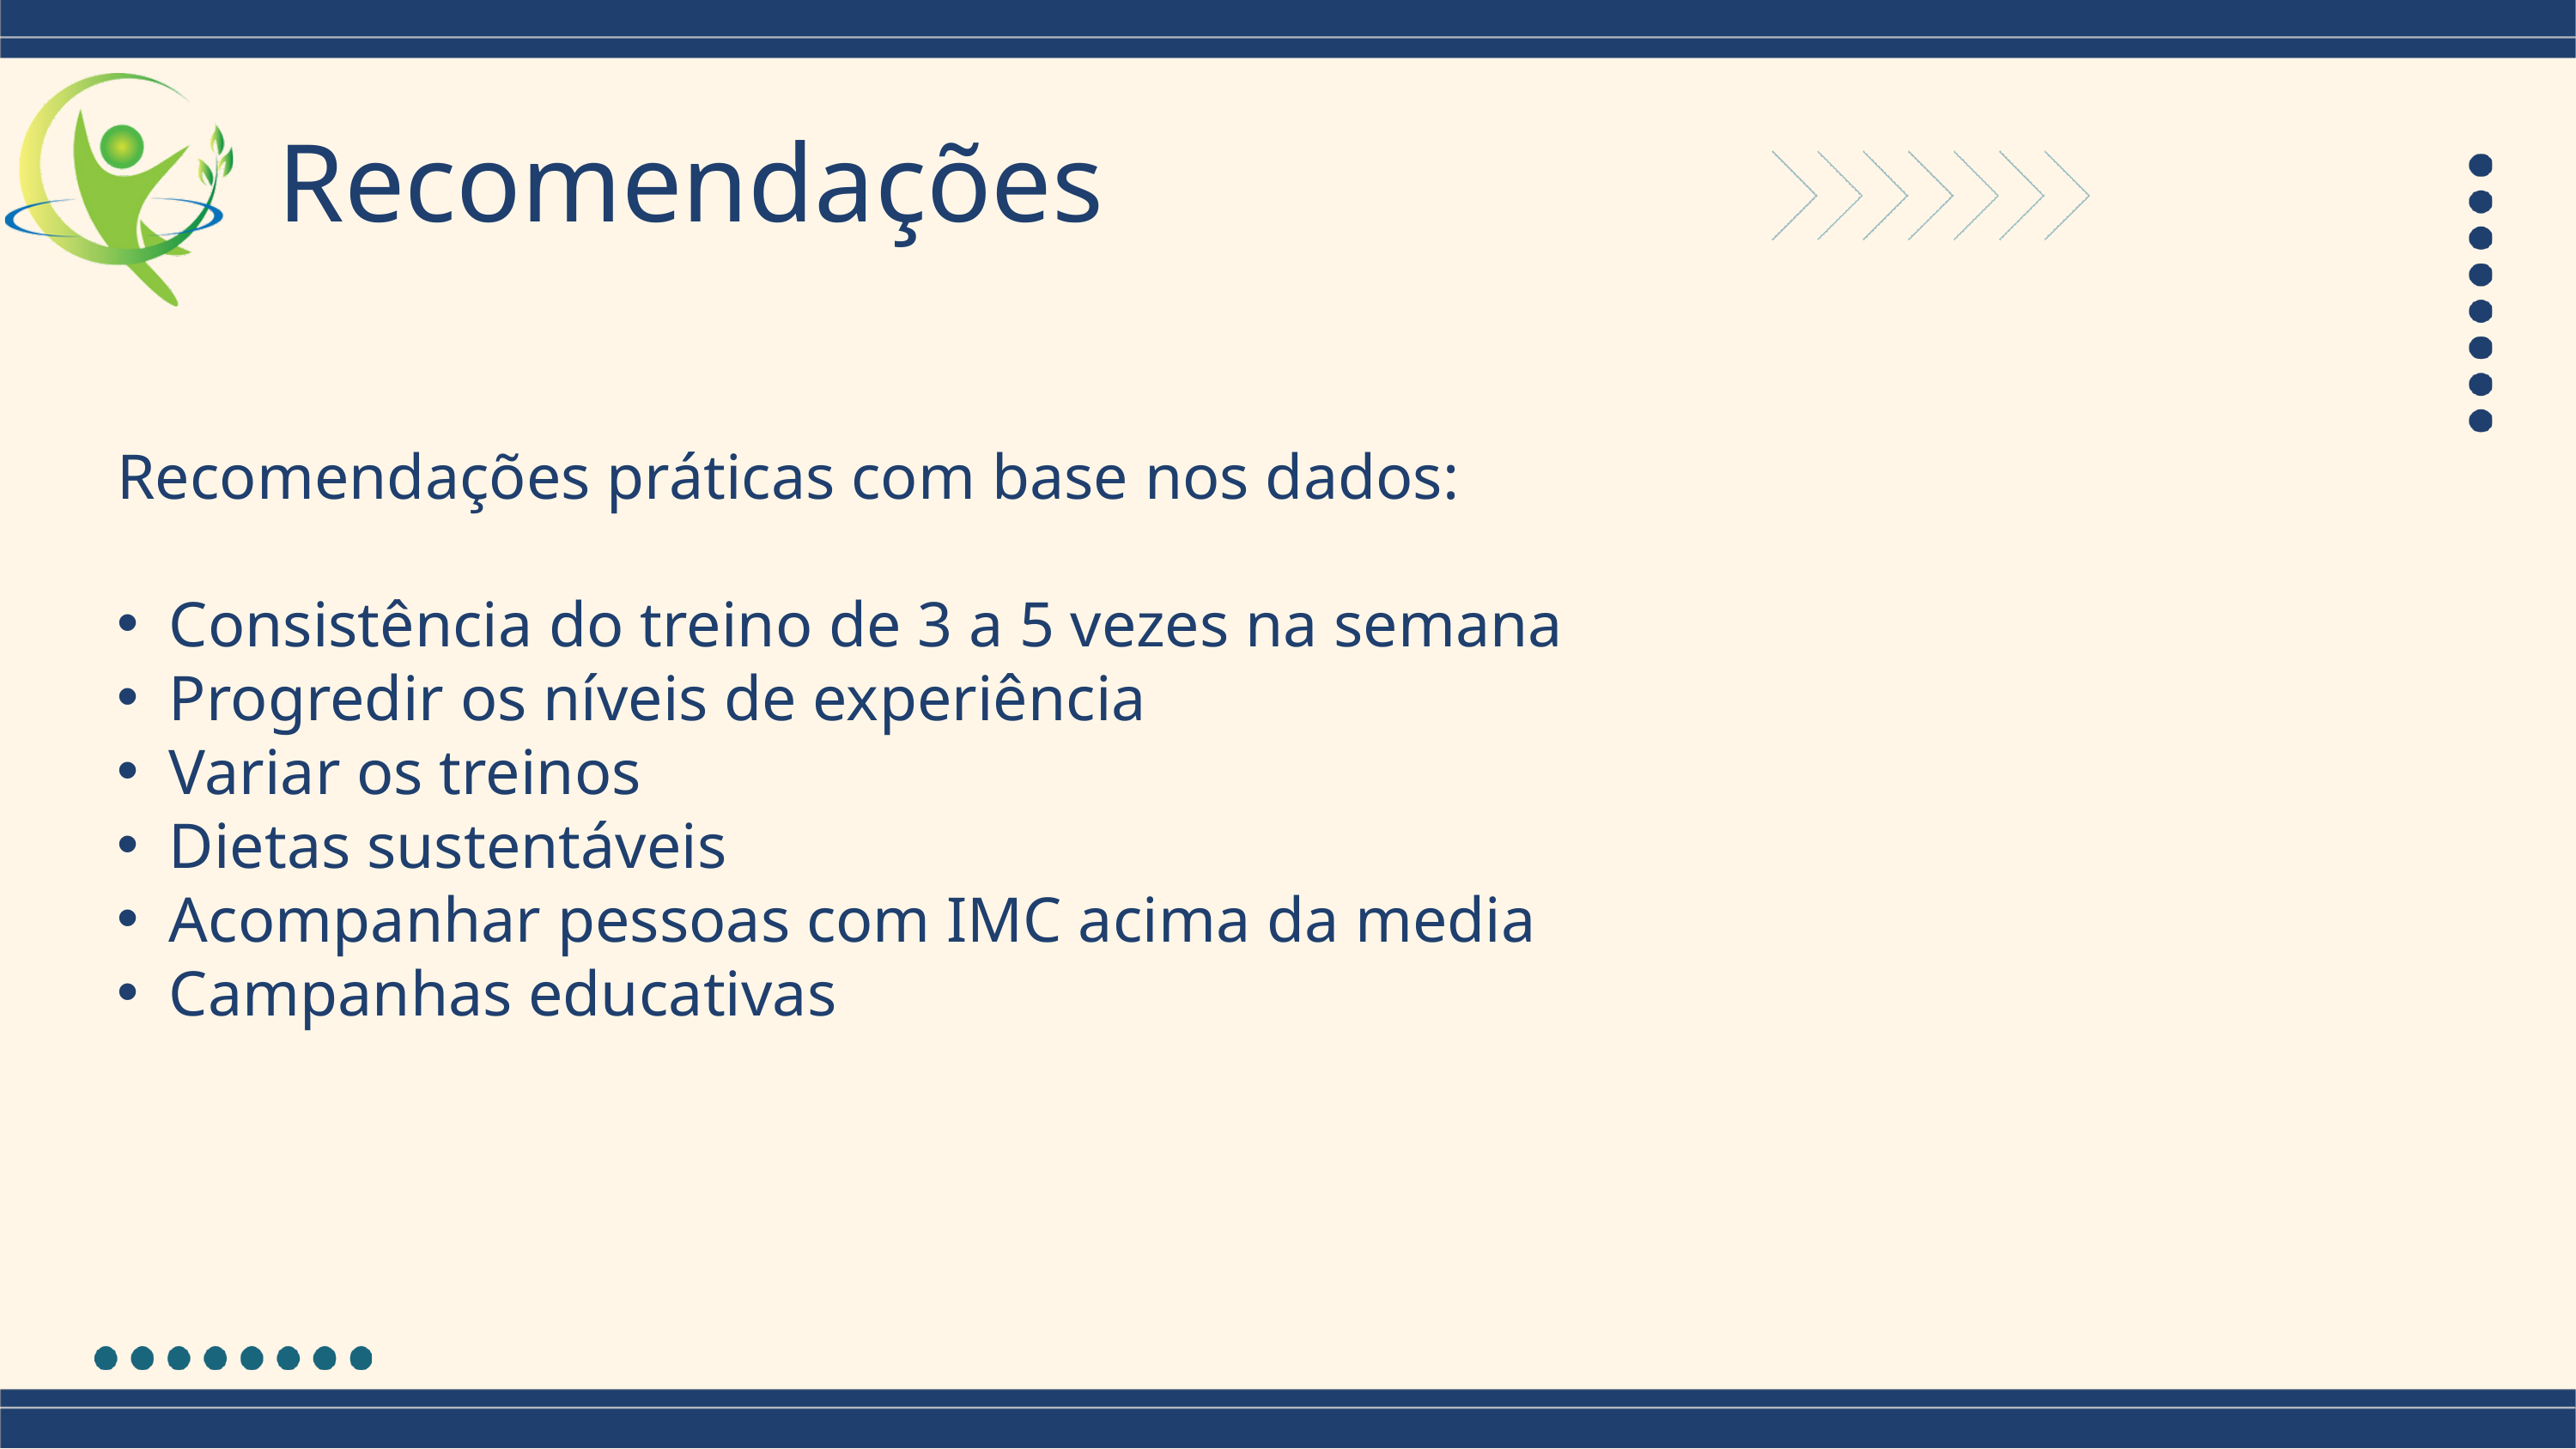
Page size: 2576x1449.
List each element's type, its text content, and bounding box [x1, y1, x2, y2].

text_box Recomendações [277, 114, 1728, 244]
text_box [94, 1346, 373, 1370]
text_box [0, 0, 2576, 1448]
text_box [4, 73, 234, 306]
text_box [1771, 150, 2094, 245]
text_box [2469, 151, 2493, 434]
text_box Recomendações práticas com base nos dados: Consistência do treino de 3 a 5 vezes na semana Progredir os níveis de experiência Variar os treinos Dietas sustentáveis Acompanhar pessoas com IMC acima da media Campanhas educativas [64, 437, 2427, 1103]
